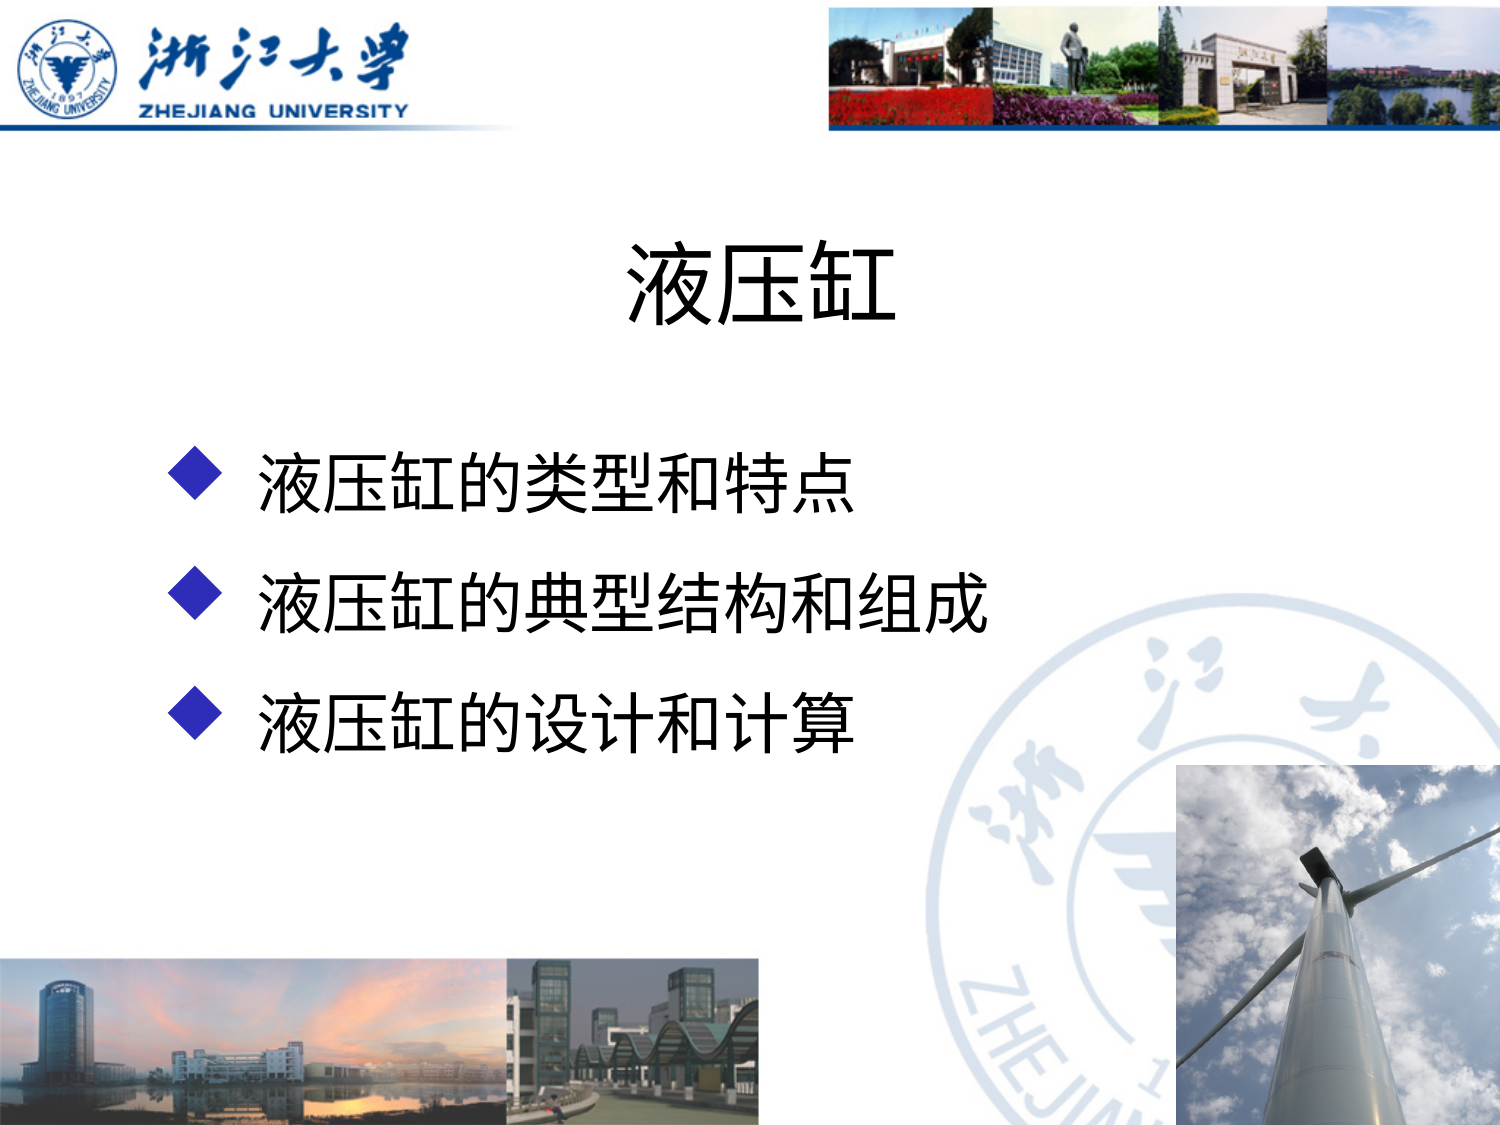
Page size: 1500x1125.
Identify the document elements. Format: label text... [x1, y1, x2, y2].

title 液压缸 [123, 160, 1400, 403]
text_box 液压缸的类型和特点 液压缸的典型结构和组成 液压缸的设计和计算 [147, 398, 1423, 765]
picture [0, 0, 1500, 1125]
